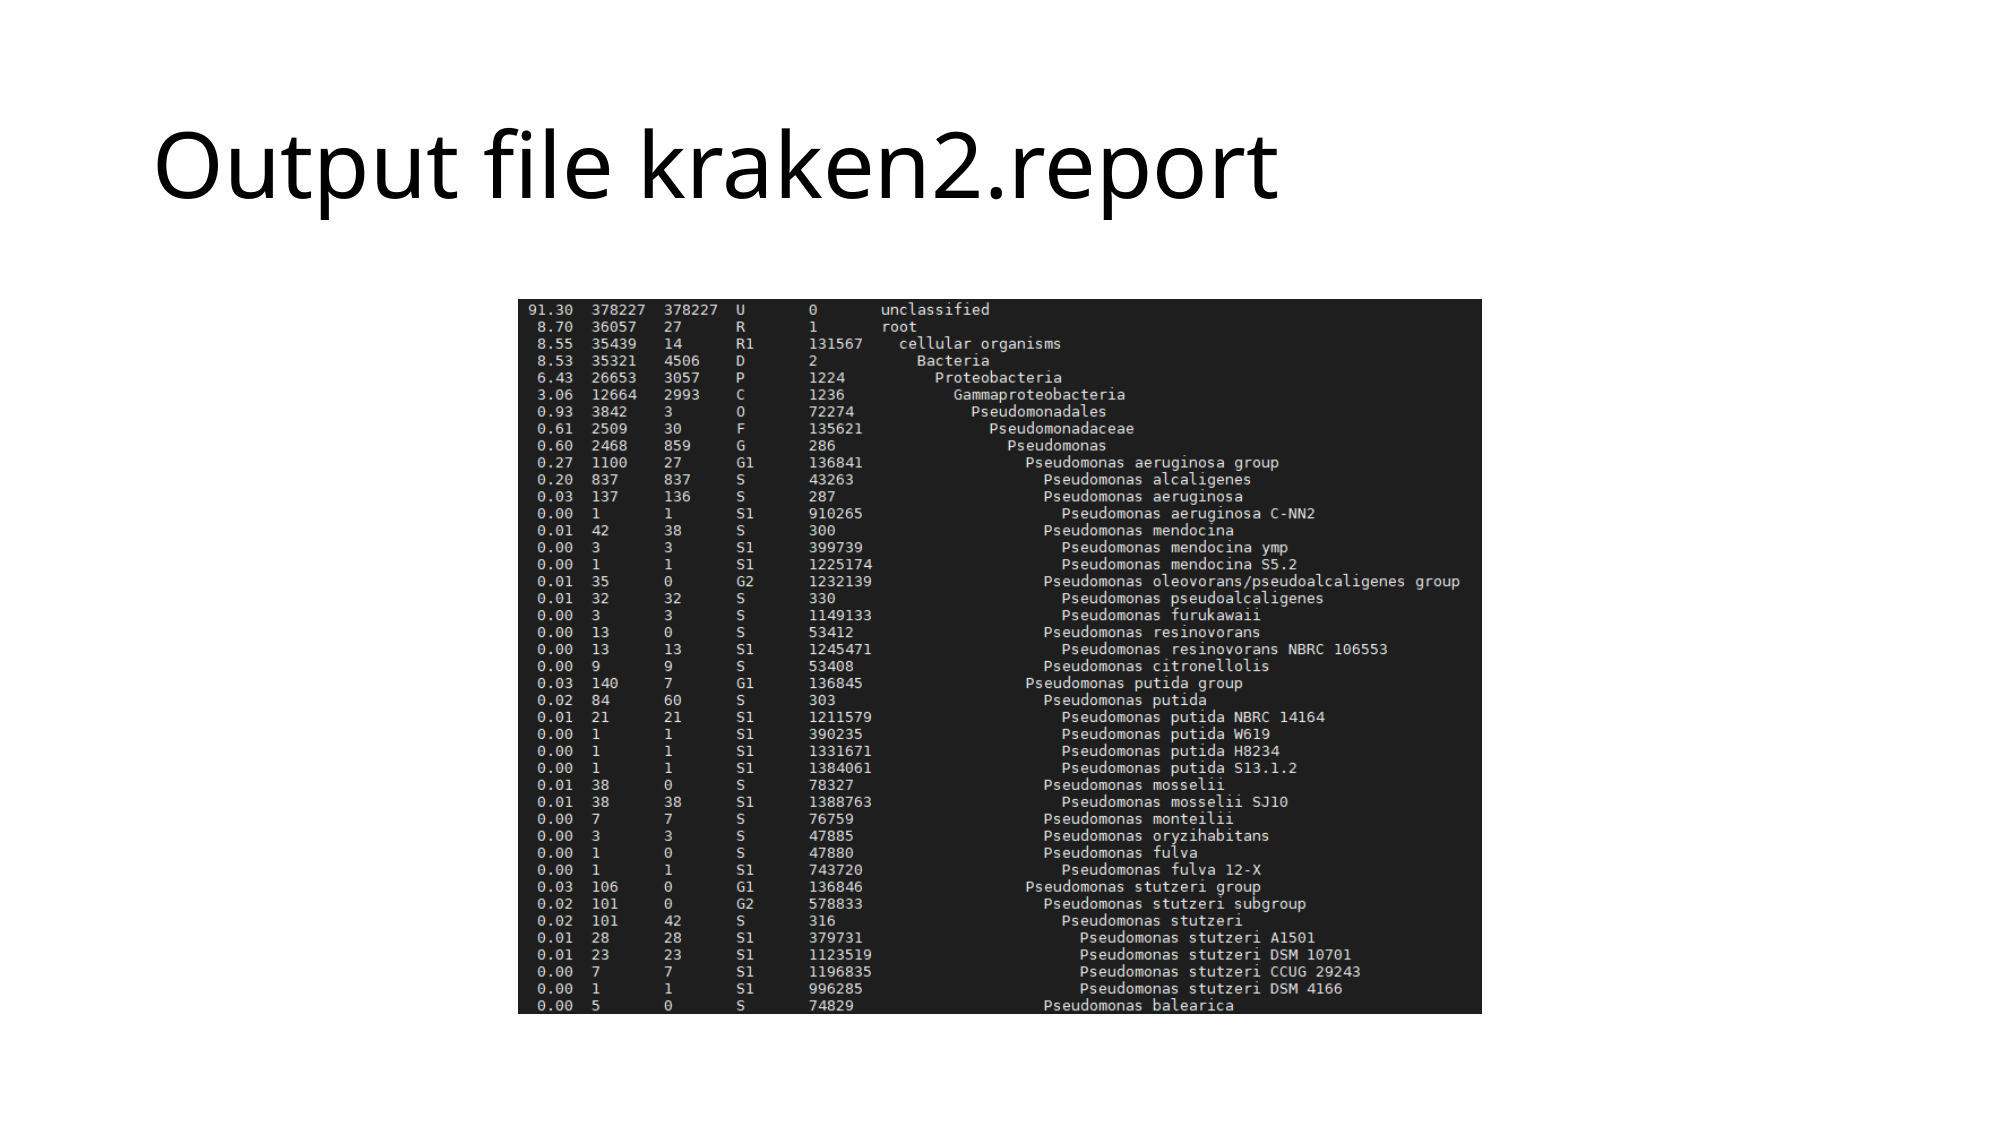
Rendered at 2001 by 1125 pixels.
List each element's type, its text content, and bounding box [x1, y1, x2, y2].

title Output file kraken2.report [137, 59, 1863, 278]
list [518, 299, 1482, 1014]
